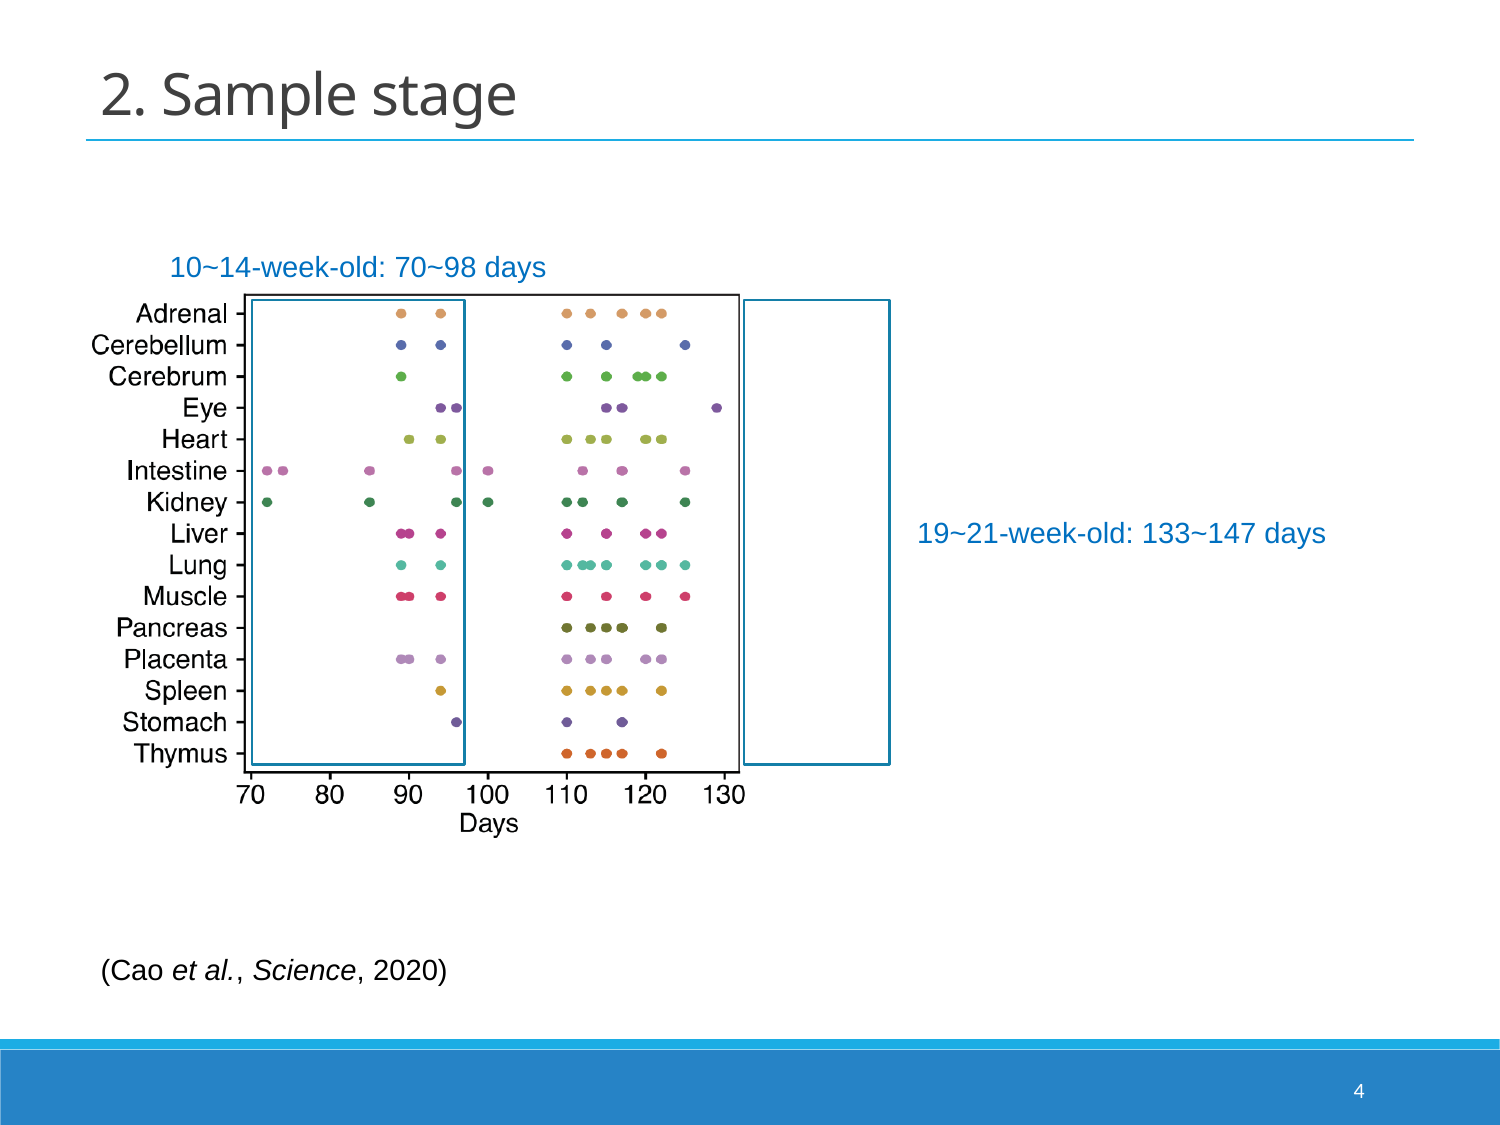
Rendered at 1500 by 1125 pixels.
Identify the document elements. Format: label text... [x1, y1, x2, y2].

text_box [772, 299, 891, 766]
text_box (Cao et al., Science, 2020) [85, 943, 463, 994]
slide_number 3 [1218, 1059, 1380, 1120]
title 2. Sample stage [85, 58, 1415, 135]
text_box 10~14-week-old: 70~98 days [154, 240, 562, 278]
text_box 19~21-week-old: 133~147 days [902, 507, 1343, 557]
picture [84, 281, 763, 844]
